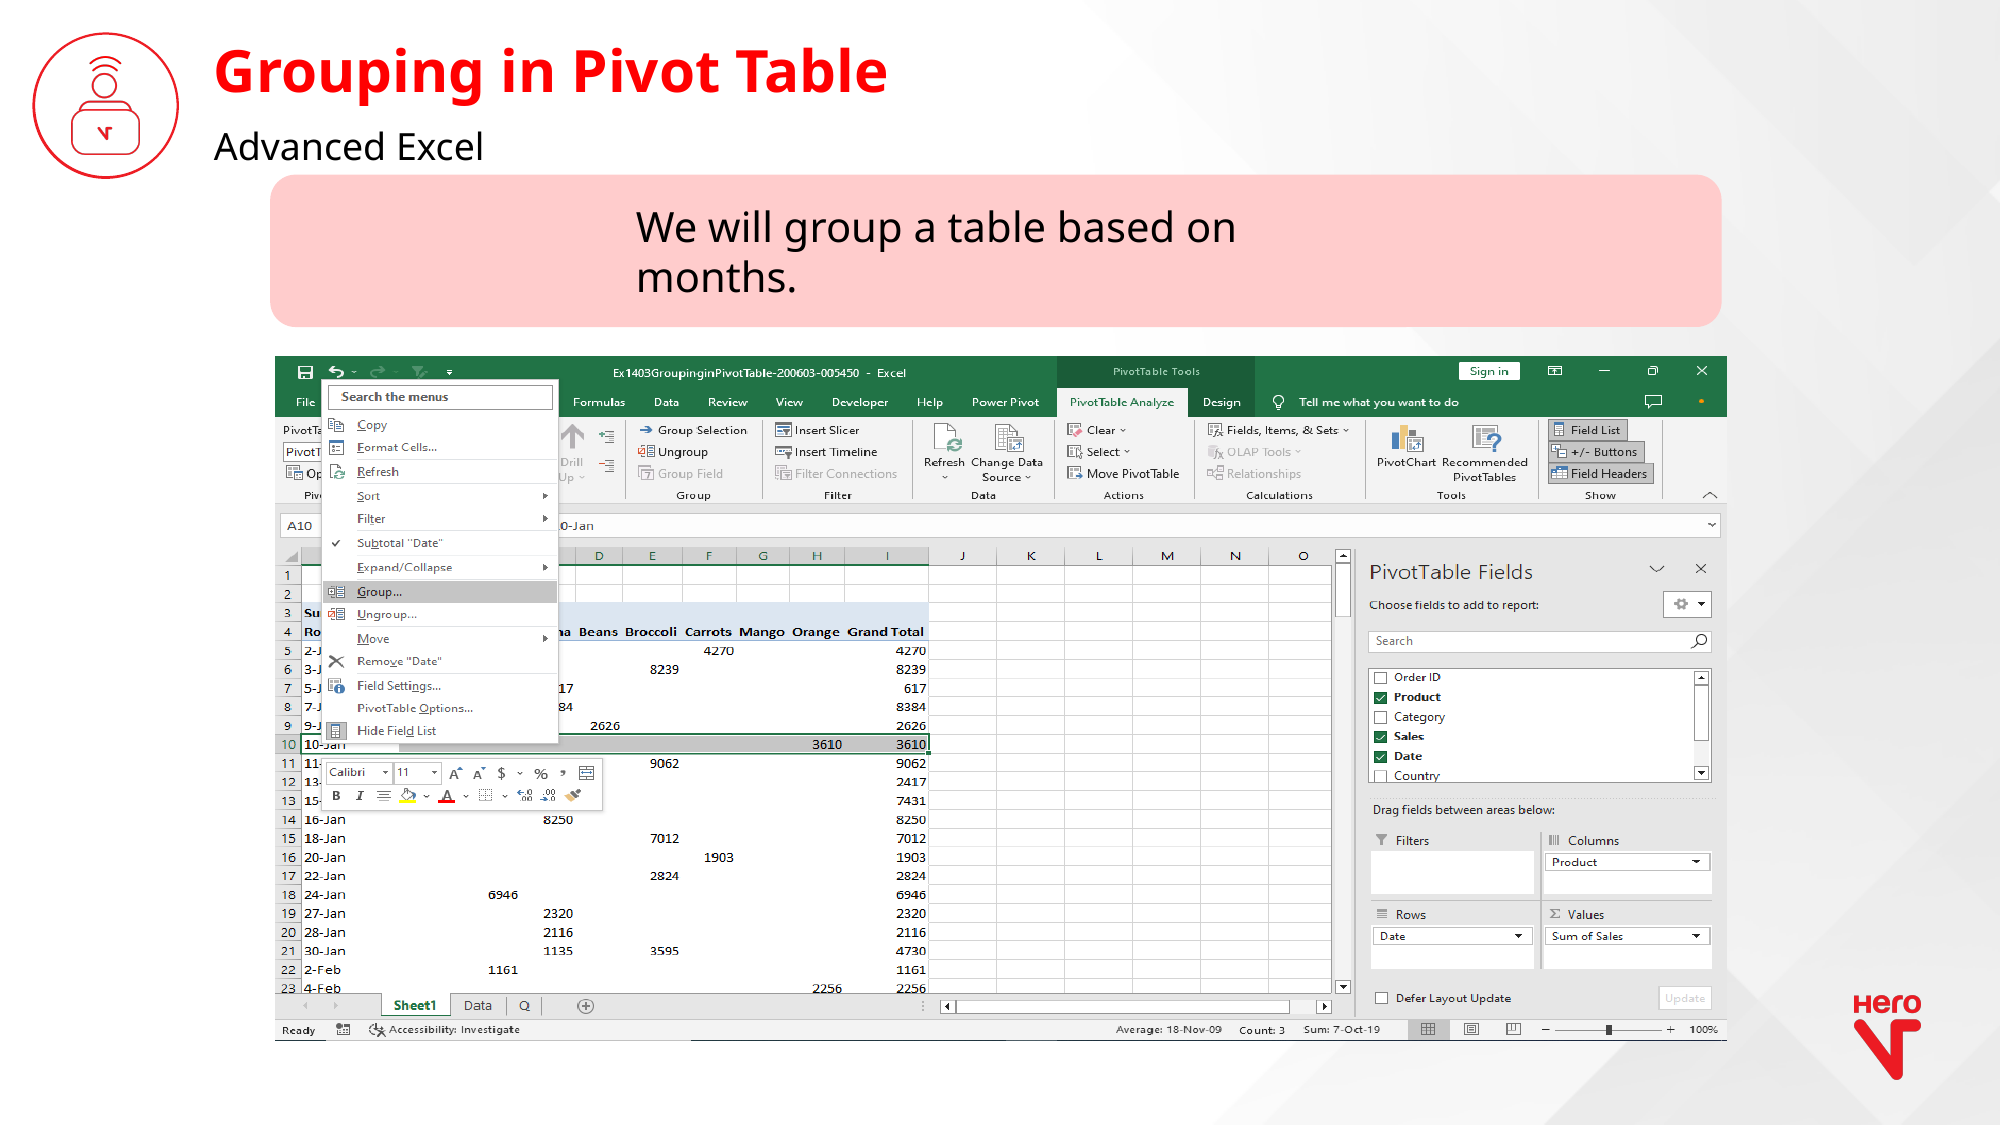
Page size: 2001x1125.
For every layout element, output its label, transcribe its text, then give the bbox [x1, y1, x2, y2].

text_box Advanced Excel [198, 120, 660, 183]
text_box [268, 172, 1724, 330]
text_box We will group a table based on months. [615, 195, 1385, 307]
picture [71, 56, 140, 155]
text_box Slicer [67, 0, 2000, 1125]
picture [1854, 995, 1921, 1080]
text_box Grouping in Pivot Table [198, 19, 1877, 120]
picture [274, 355, 1728, 1041]
